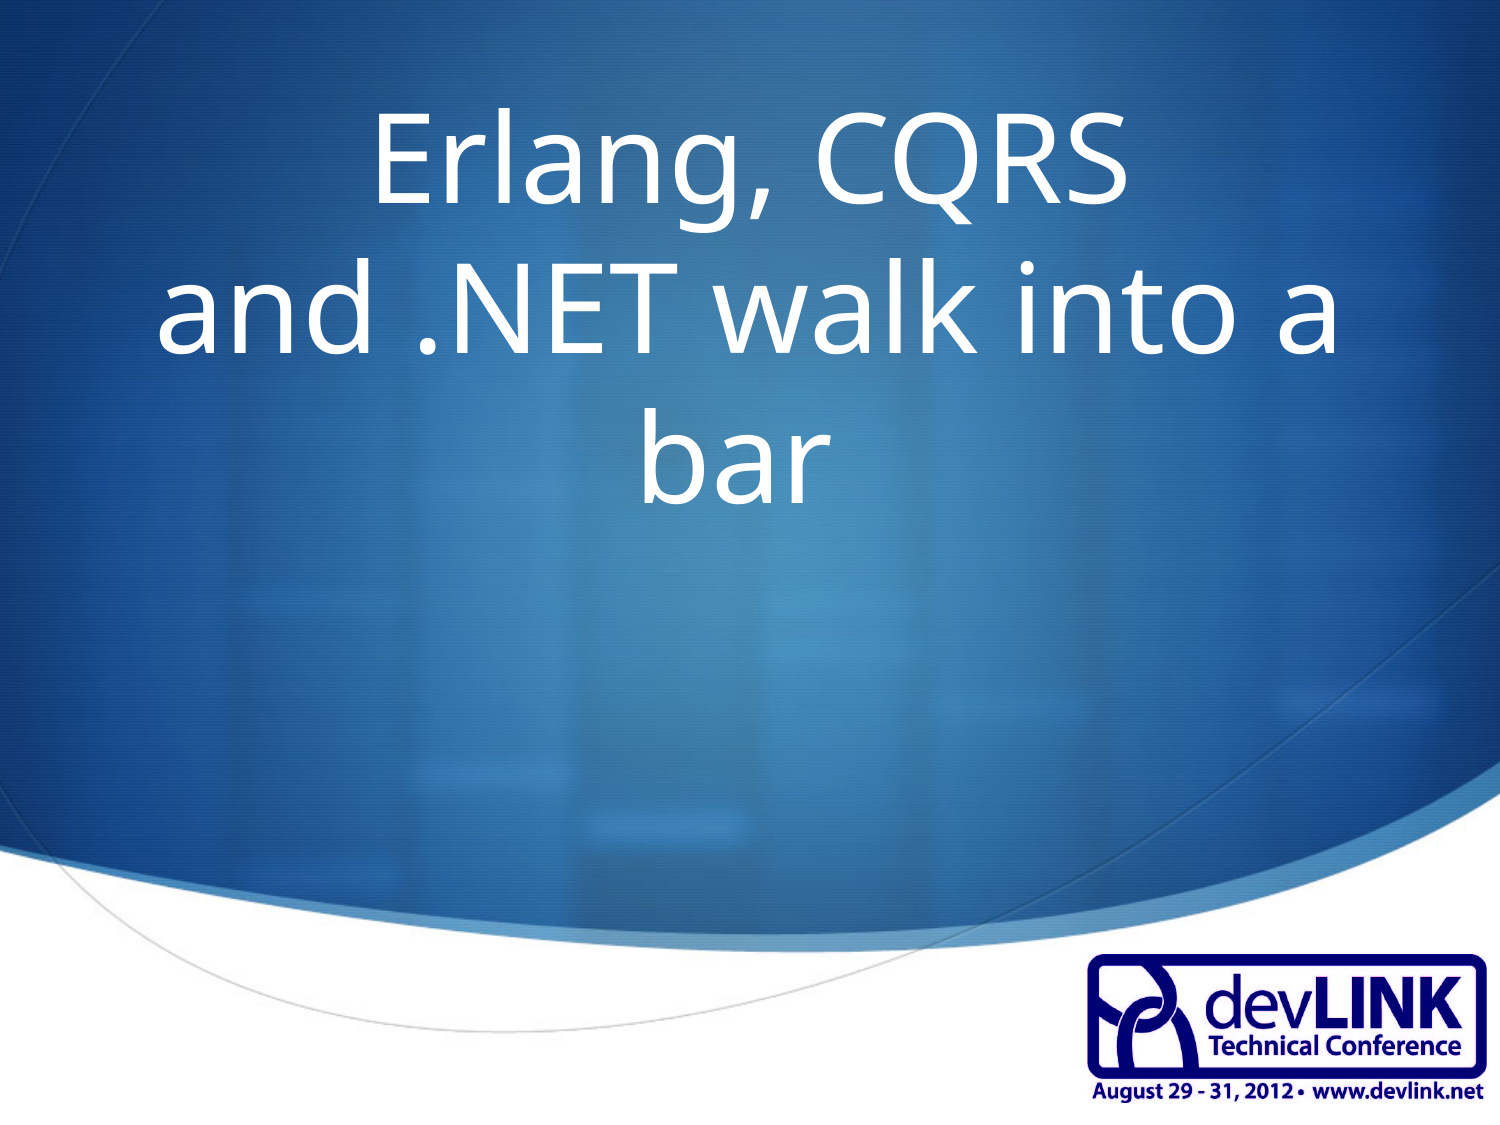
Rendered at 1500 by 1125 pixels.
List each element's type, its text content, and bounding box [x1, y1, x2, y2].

title Erlang, CQRS and .NET walk into a bar [75, 212, 1425, 529]
picture [0, 0, 1500, 1125]
